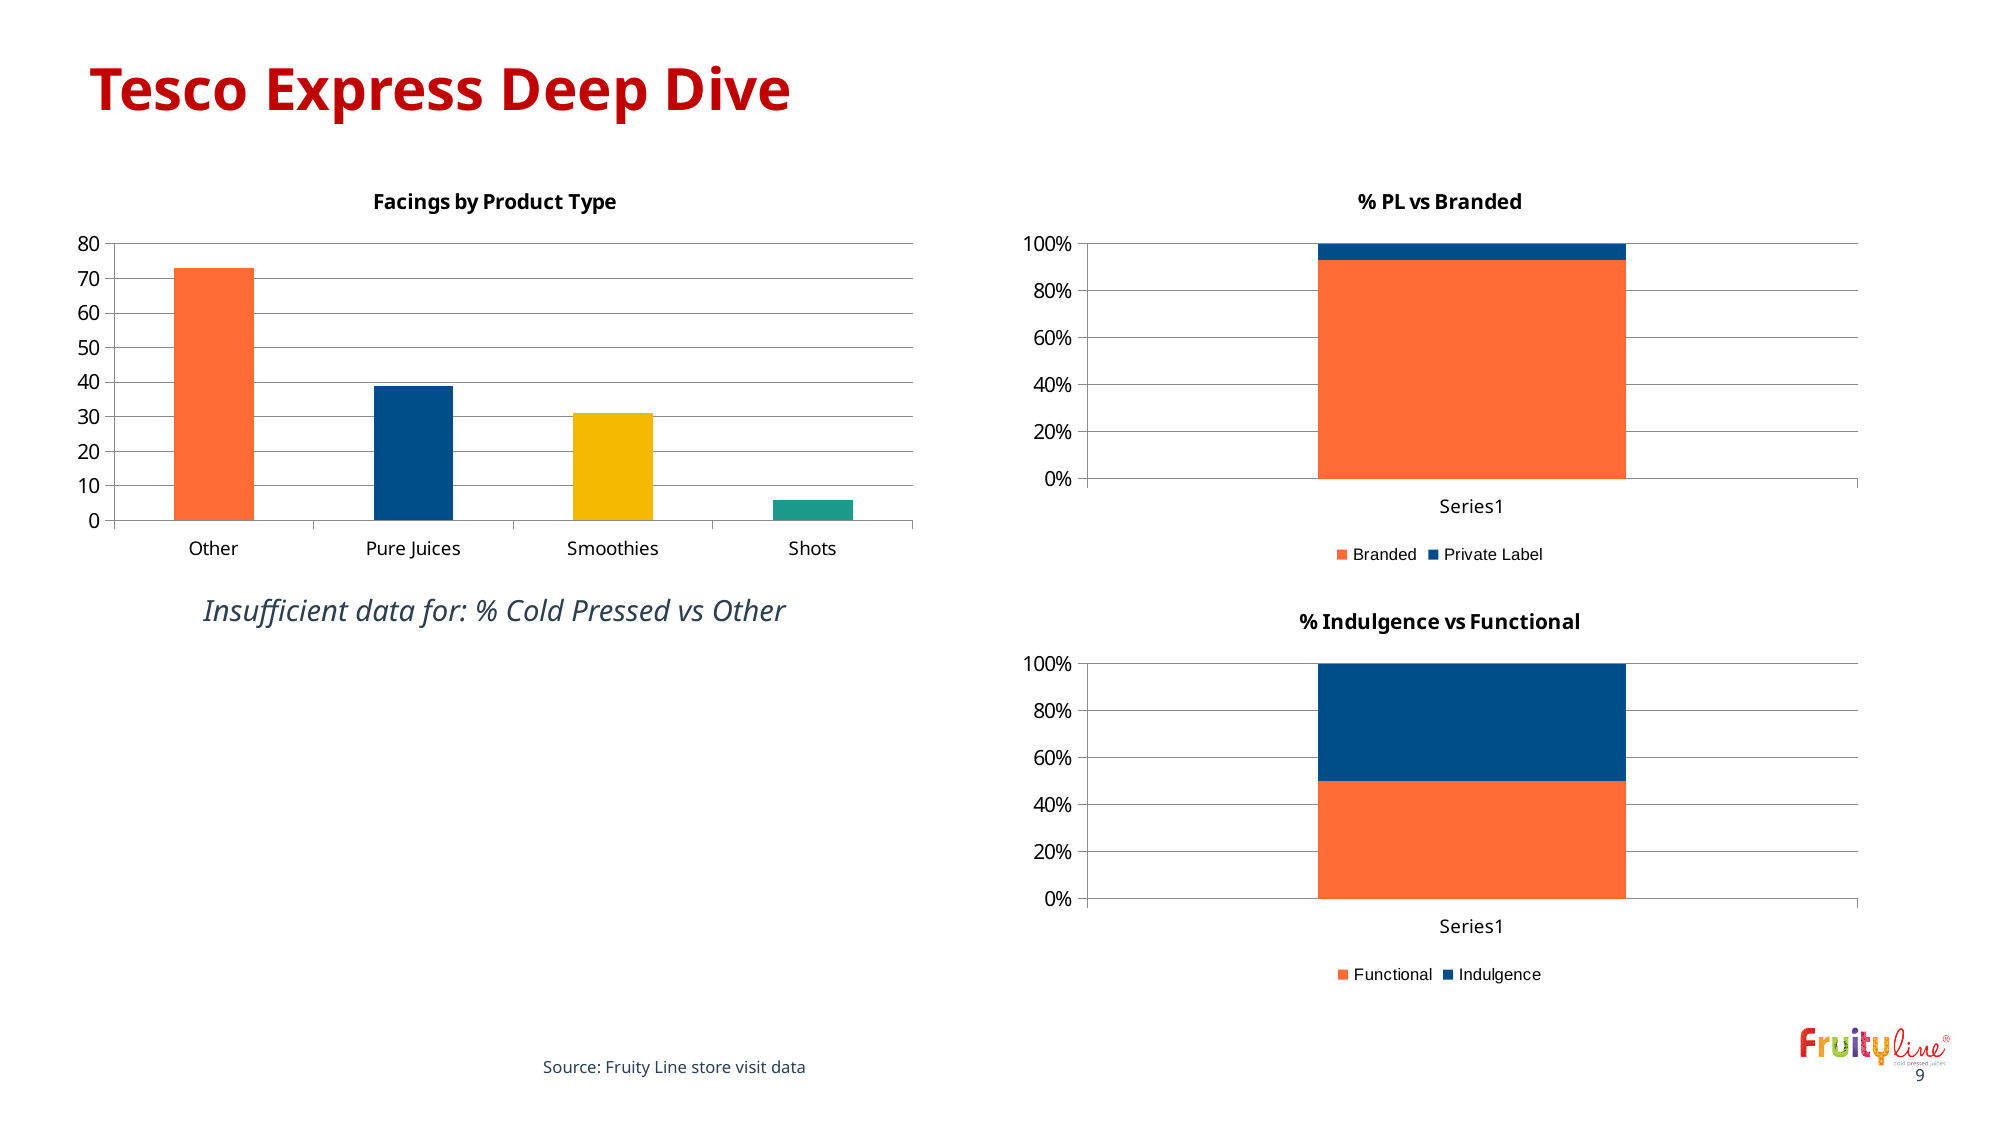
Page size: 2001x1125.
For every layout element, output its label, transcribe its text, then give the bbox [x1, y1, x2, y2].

picture [1799, 1027, 1950, 1067]
chart [59, 164, 930, 570]
text_box 9 [1900, 1067, 1940, 1093]
text_box Tesco Express Deep Dive [74, 45, 1575, 130]
chart [1004, 164, 1875, 570]
text_box Source: Fruity Line store visit data [528, 1049, 822, 1085]
chart [1004, 584, 1875, 990]
text_box Insufficient data for: % Cold Pressed vs Other [59, 584, 930, 635]
